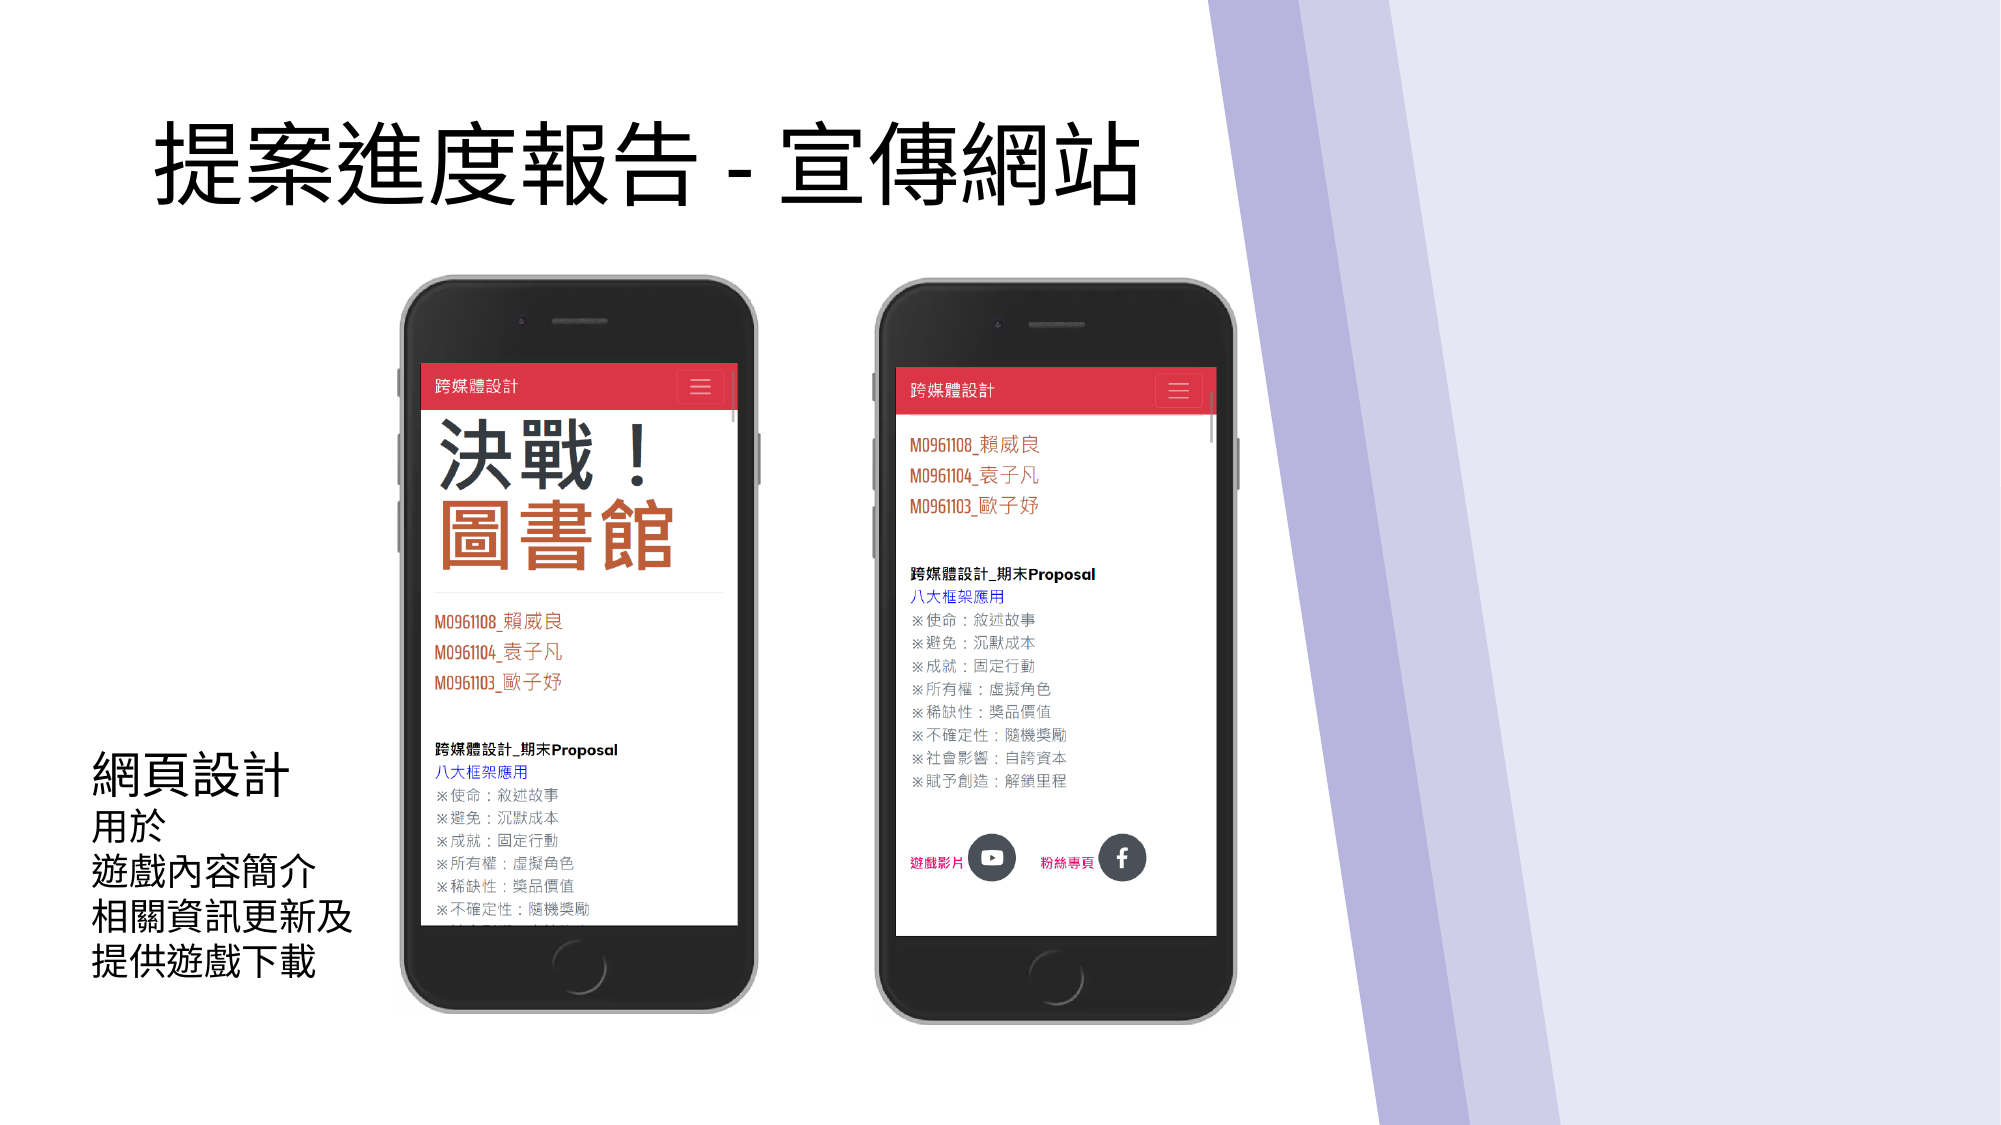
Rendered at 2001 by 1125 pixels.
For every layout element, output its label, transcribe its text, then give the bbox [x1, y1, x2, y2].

picture [872, 277, 1240, 1025]
title 提案進度報告-宣傳網站 [137, 59, 1863, 278]
text_box 網頁設計 用於 遊戲內容簡介 相關資訊更新及提供遊戲下載 [76, 735, 397, 991]
picture [397, 274, 761, 1014]
